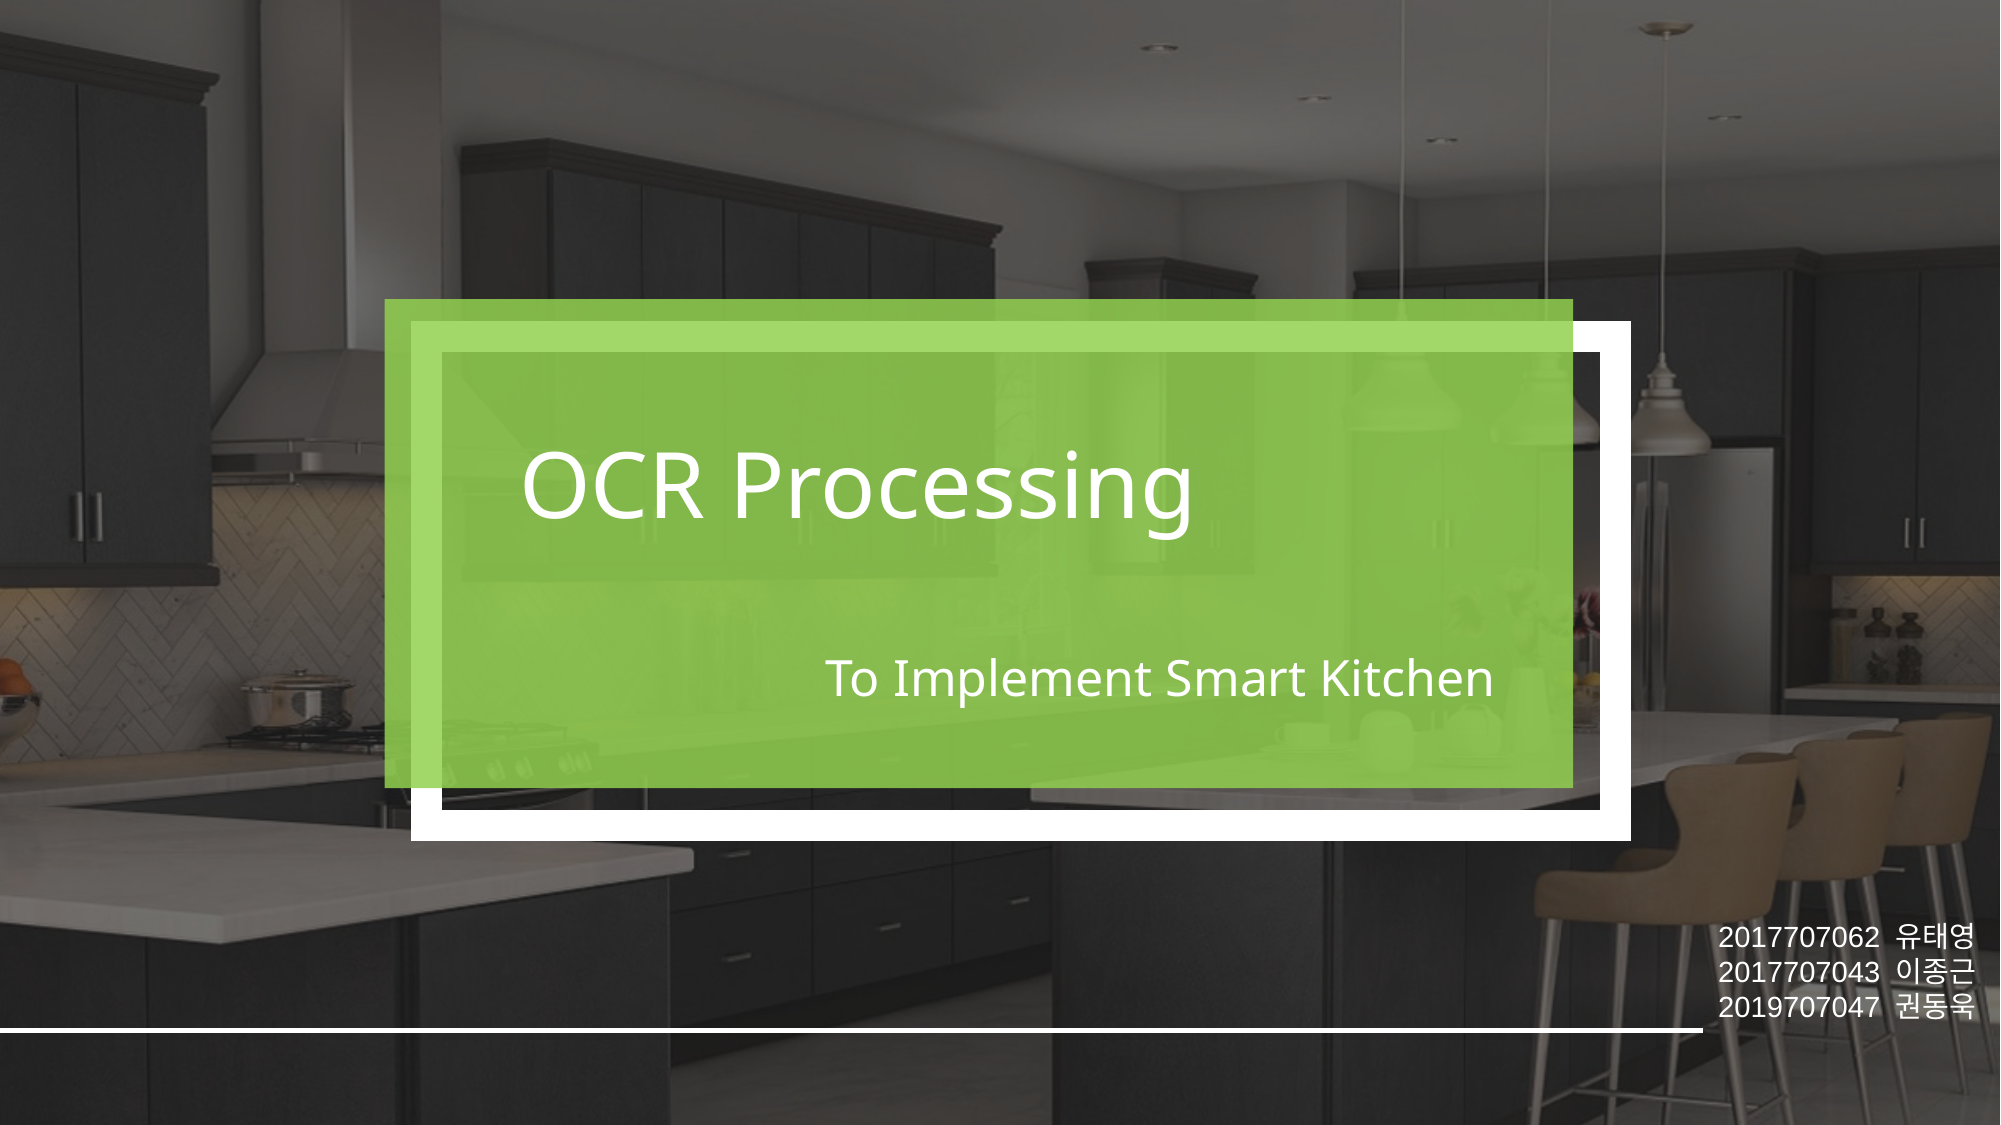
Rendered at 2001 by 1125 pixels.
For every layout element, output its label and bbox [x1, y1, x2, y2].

picture [0, 0, 2000, 1125]
text_box [384, 298, 1616, 826]
